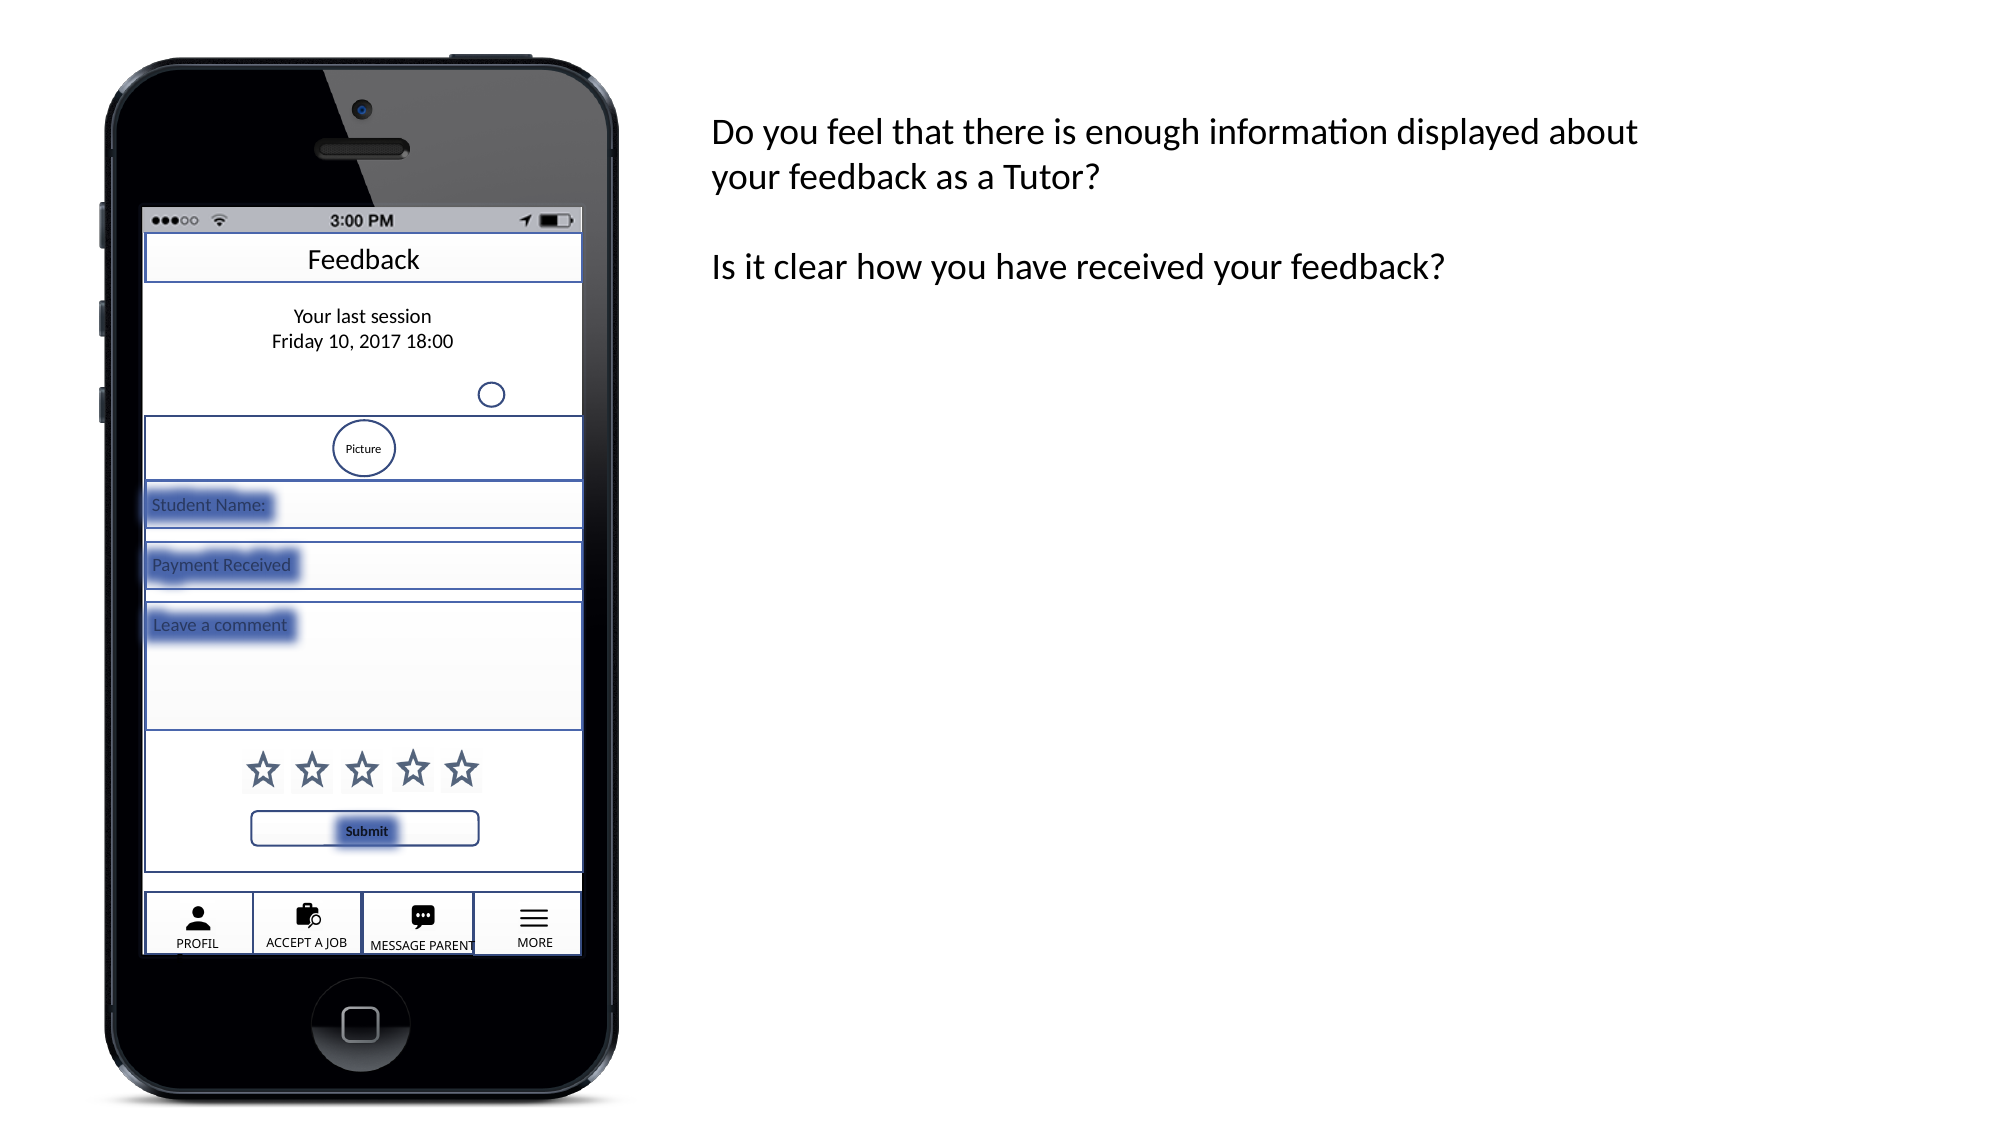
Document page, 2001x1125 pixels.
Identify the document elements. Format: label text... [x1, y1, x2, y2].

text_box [137, 300, 583, 872]
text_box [26, 0, 706, 1125]
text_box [242, 744, 483, 793]
text_box Do you feel that there is enough information displayed about your feedback as a Tutor? Is it clear how you have received your feedback? [706, 99, 1697, 430]
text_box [145, 891, 582, 961]
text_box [331, 420, 420, 477]
